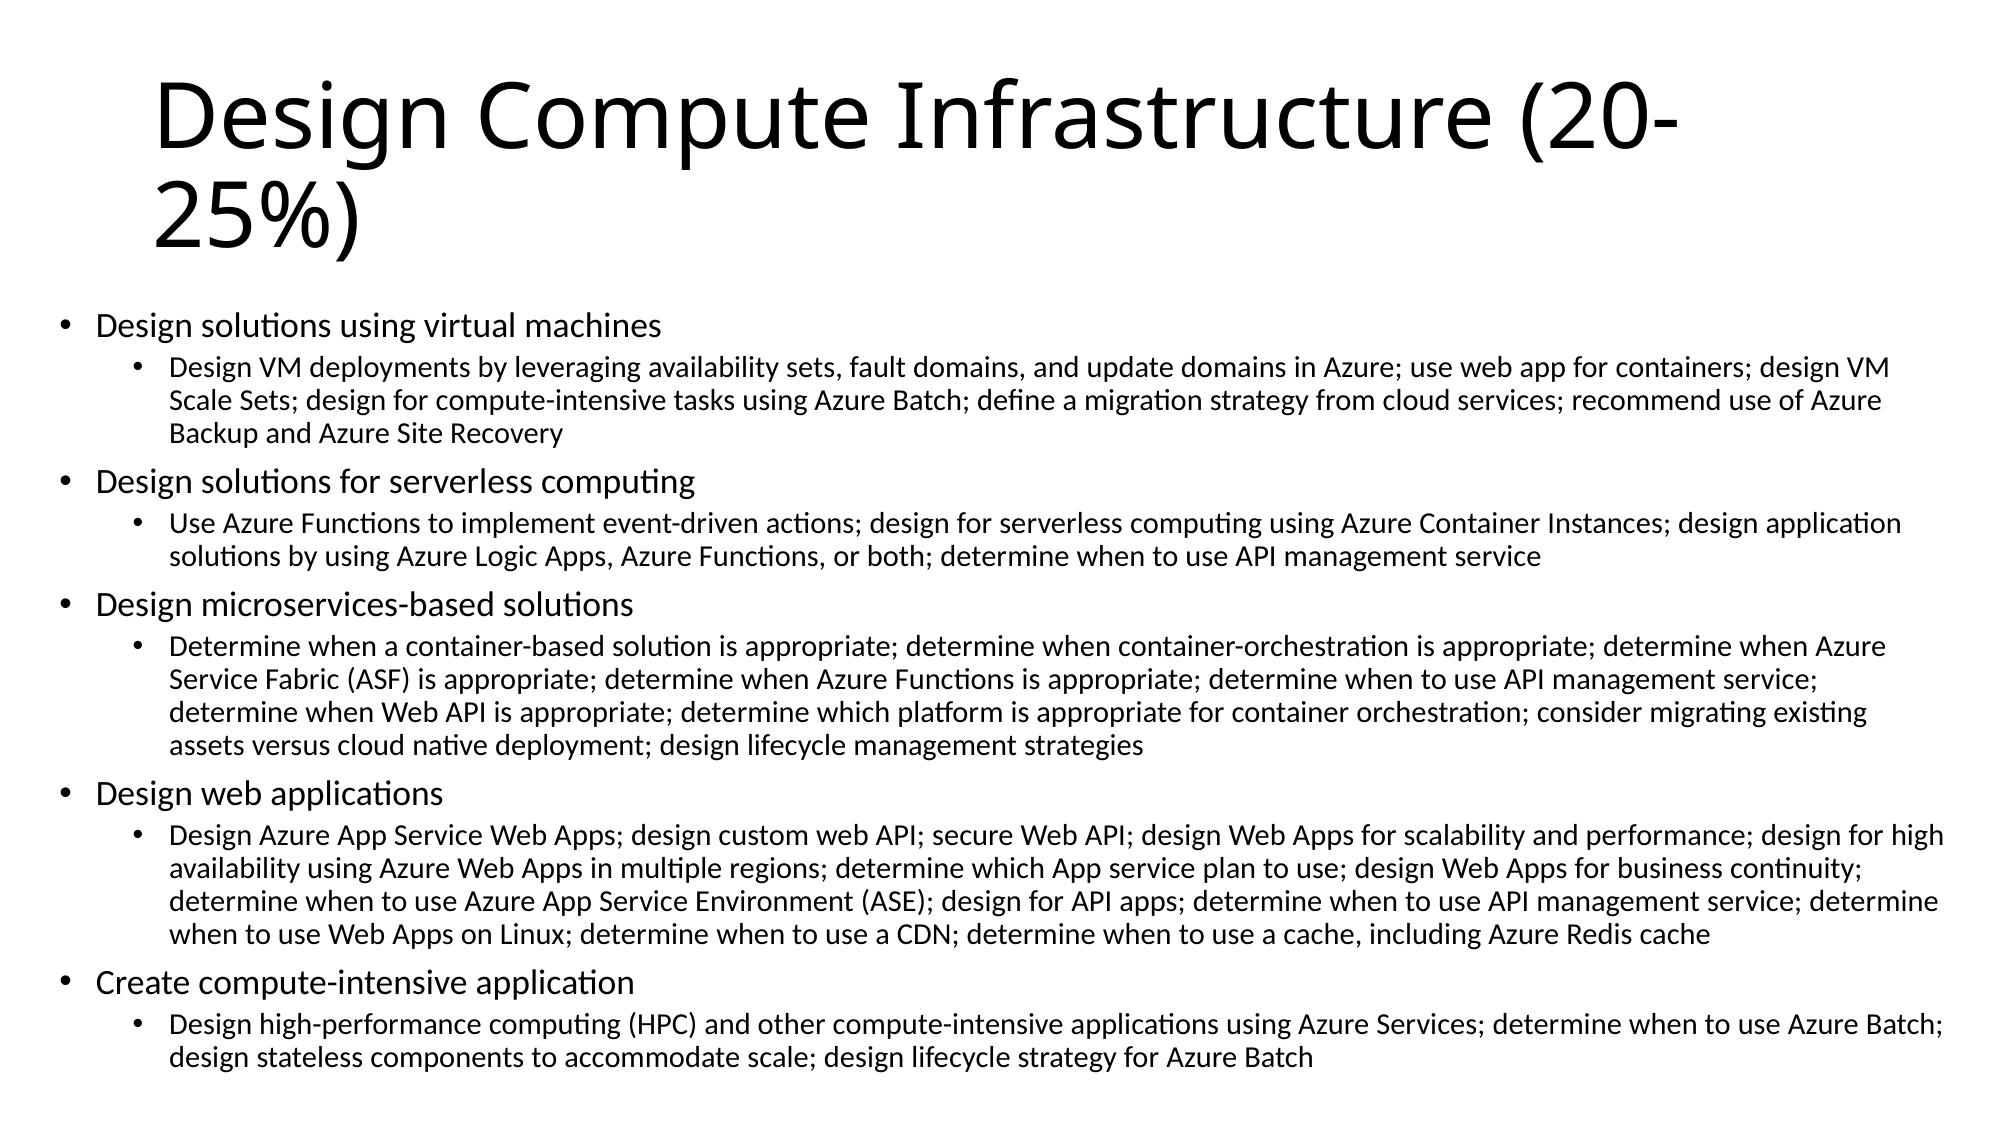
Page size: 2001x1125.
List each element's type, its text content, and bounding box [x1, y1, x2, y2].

list Design solutions using virtual machines Design VM deployments by leveraging availability sets, fault domains, and update domains in Azure; use web app for containers; design VM Scale Sets; design for compute-intensive tasks using Azure Batch; define a migration strategy from cloud services; recommend use of Azure Backup and Azure Site Recovery Design solutions for serverless computing Use Azure Functions to implement event-driven actions; design for serverless computing using Azure Container Instances; design application solutions by using Azure Logic Apps, Azure Functions, or both; determine when to use API management service Design microservices-based solutions Determine when a container-based solution is appropriate; determine when container-orchestration is appropriate; determine when Azure Service Fabric (ASF) is appropriate; determine when Azure Functions is appropriate; determine when to use API management service; determine when Web API is appropriate; determine which platform is appropriate for container orchestration; consider migrating existing assets versus cloud native deployment; design lifecycle management strategies Design web applications Design Azure App Service Web Apps; design custom web API; secure Web API; design Web Apps for scalability and performance; design for high availability using Azure Web Apps in multiple regions; determine which App service plan to use; design Web Apps for business continuity; determine when to use Azure App Service Environment (ASE); design for API apps; determine when to use API management service; determine when to use Web Apps on Linux; determine when to use a CDN; determine when to use a cache, including Azure Redis cache Create compute-intensive application Design high-performance computing (HPC) and other compute-intensive applications using Azure Services; determine when to use Azure Batch; design stateless components to accommodate scale; design lifecycle strategy for Azure Batch [44, 299, 1966, 1086]
title Design Compute Infrastructure (20-25%) [137, 59, 1863, 278]
